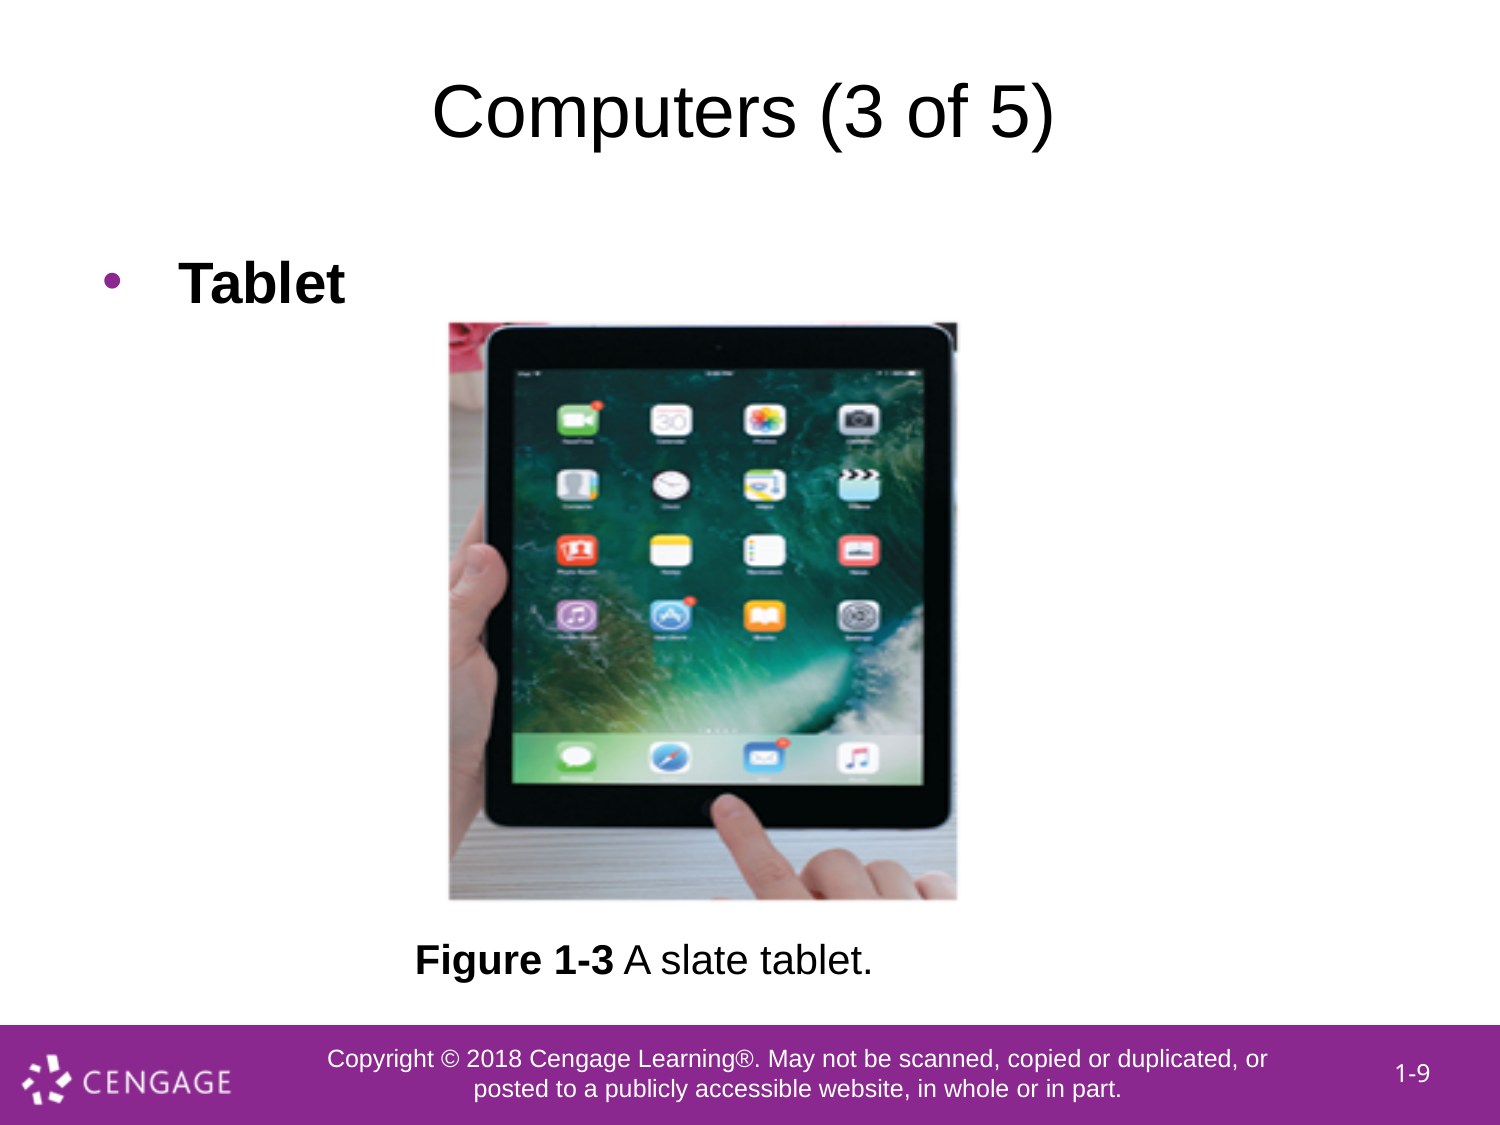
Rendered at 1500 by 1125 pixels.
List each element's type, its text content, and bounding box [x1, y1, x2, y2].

picture [12, 1045, 236, 1113]
picture [438, 312, 988, 913]
list Tablet [87, 237, 582, 338]
list Figure 1-3 A slate tablet. [399, 924, 1013, 1014]
title Computers (3 of 5) [85, 24, 1403, 190]
